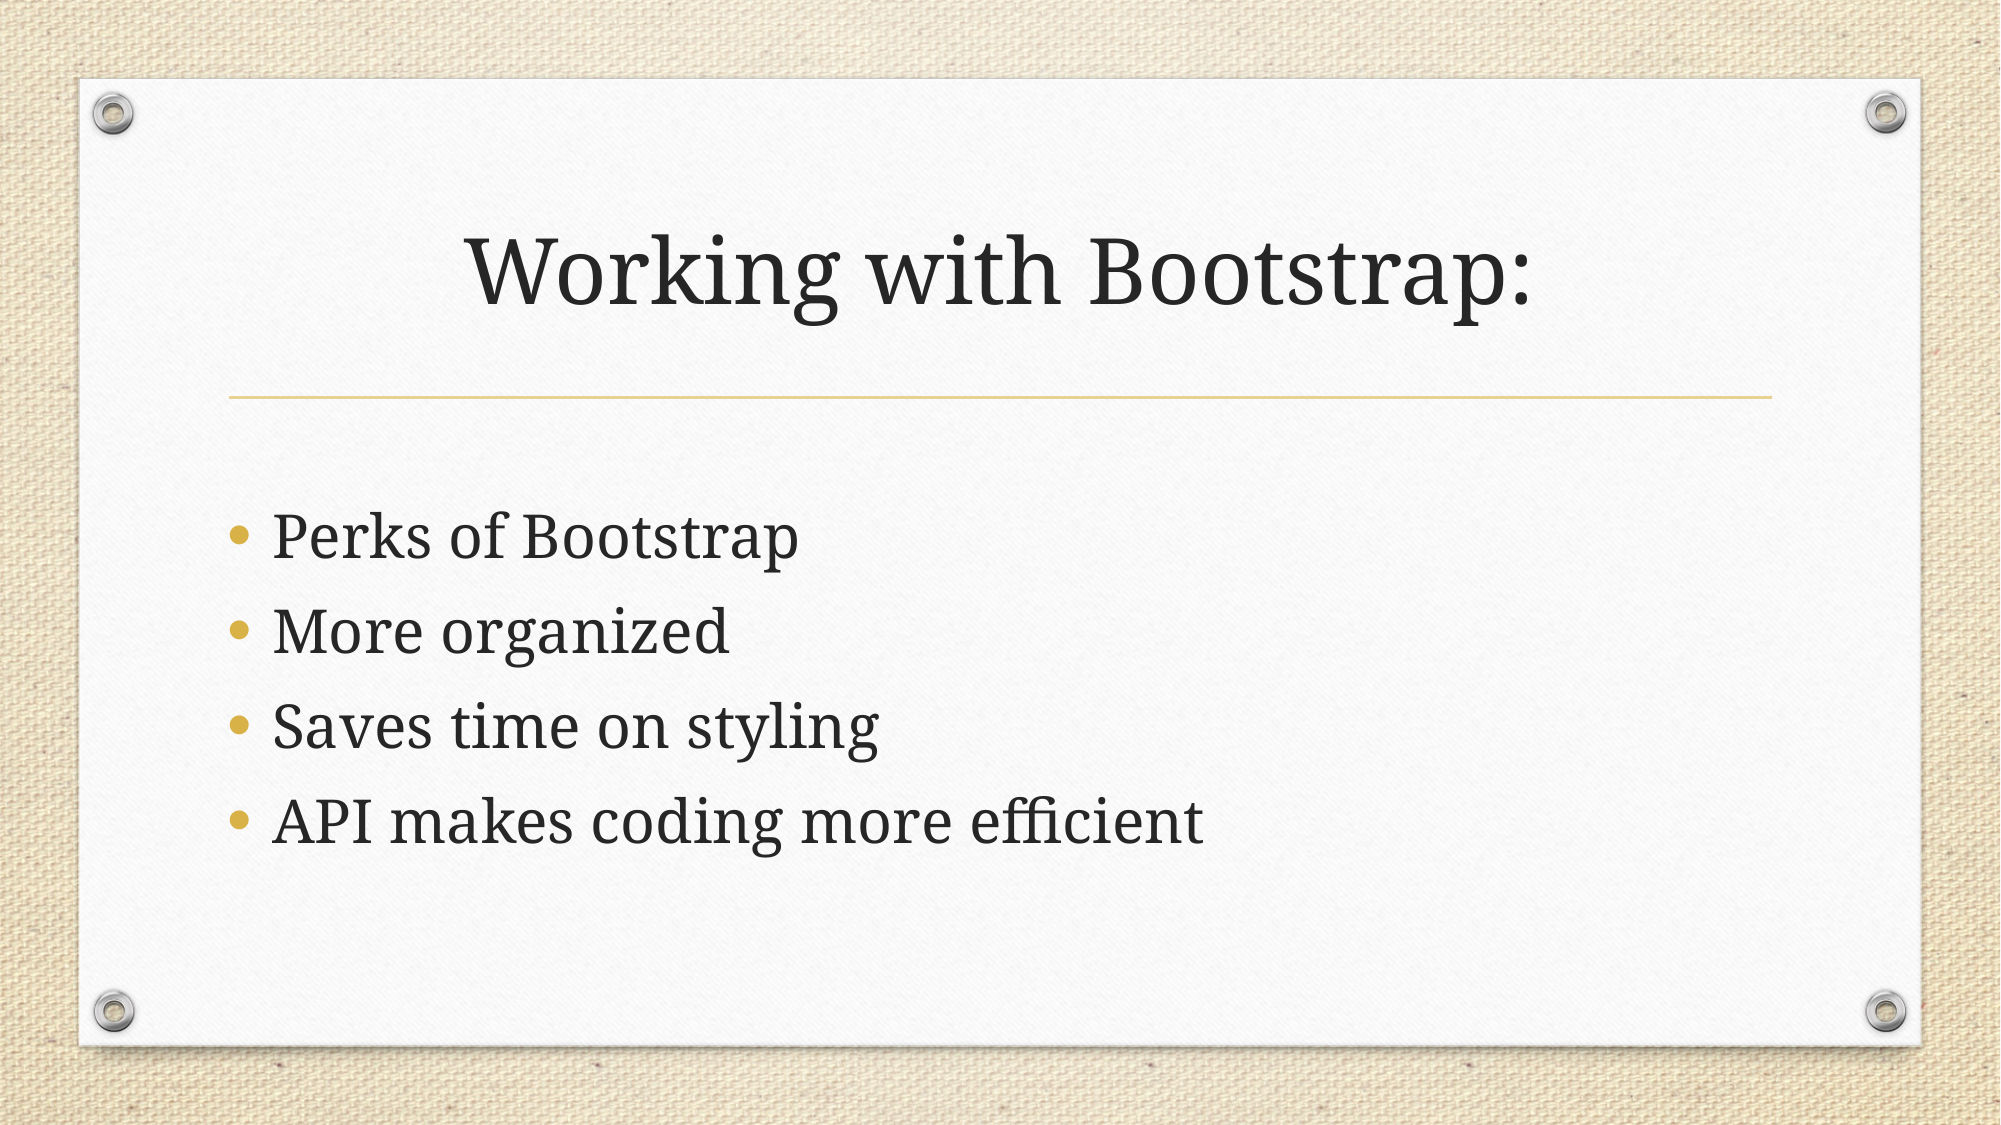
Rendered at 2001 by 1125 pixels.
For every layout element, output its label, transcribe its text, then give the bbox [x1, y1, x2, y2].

picture [0, 0, 2001, 1125]
list Perks of Bootstrap More organized Saves time on styling API makes coding more efficient [212, 419, 1788, 964]
title Working with Bootstrap: [212, 161, 1788, 375]
